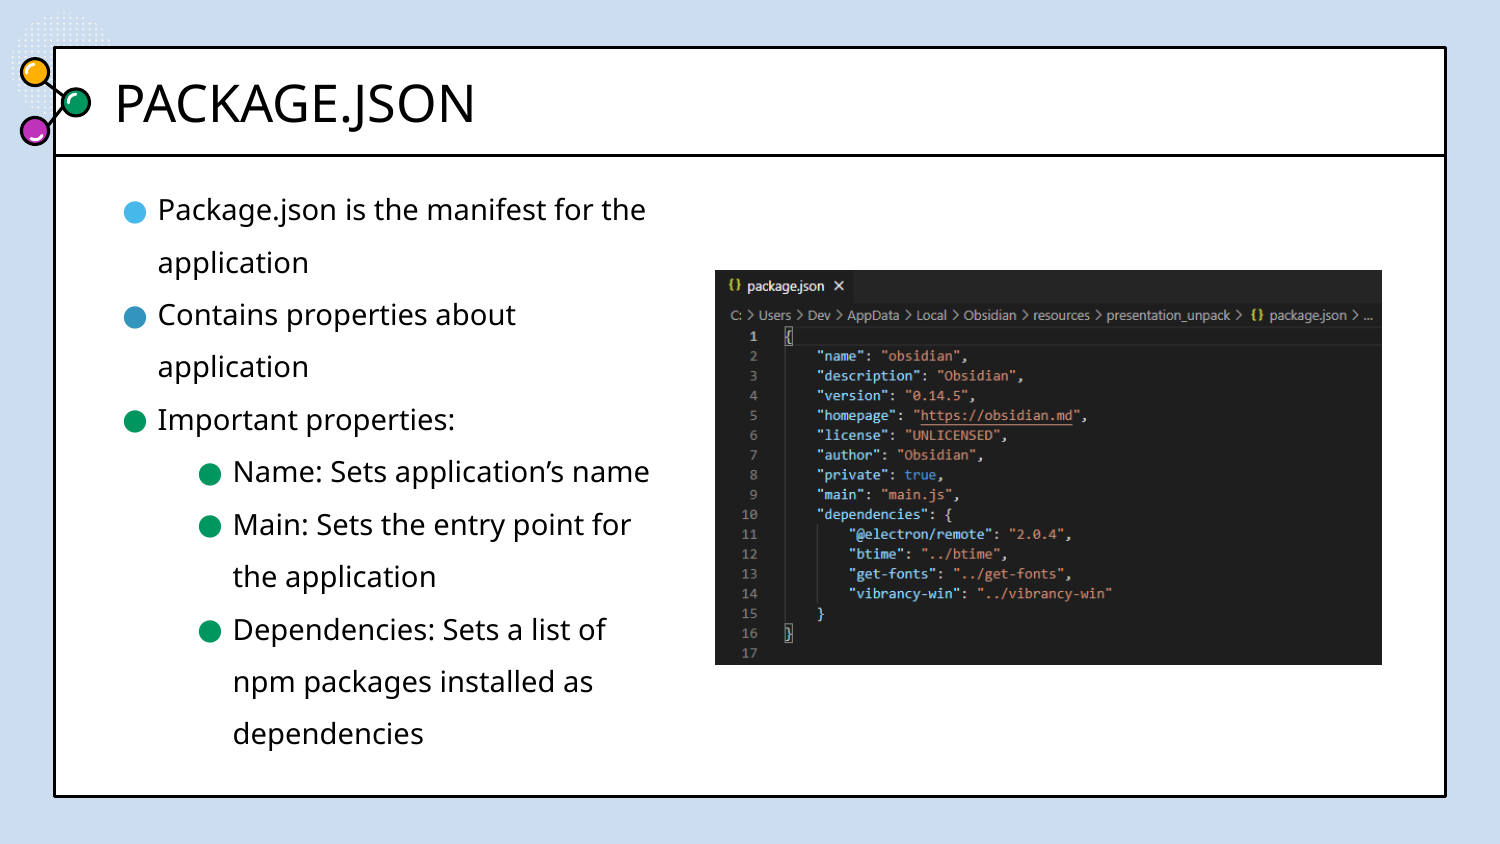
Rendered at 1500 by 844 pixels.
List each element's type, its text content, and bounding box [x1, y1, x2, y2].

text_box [16, 58, 95, 149]
title PACKAGE.JSON [53, 46, 1447, 157]
picture [714, 270, 1383, 665]
list Package.json is the manifest for the application Contains properties about application Important properties: Name: Sets application’s name Main: Sets the entry point for the application Dependencies: Sets a list of npm packages installed as dependencies [118, 179, 736, 761]
